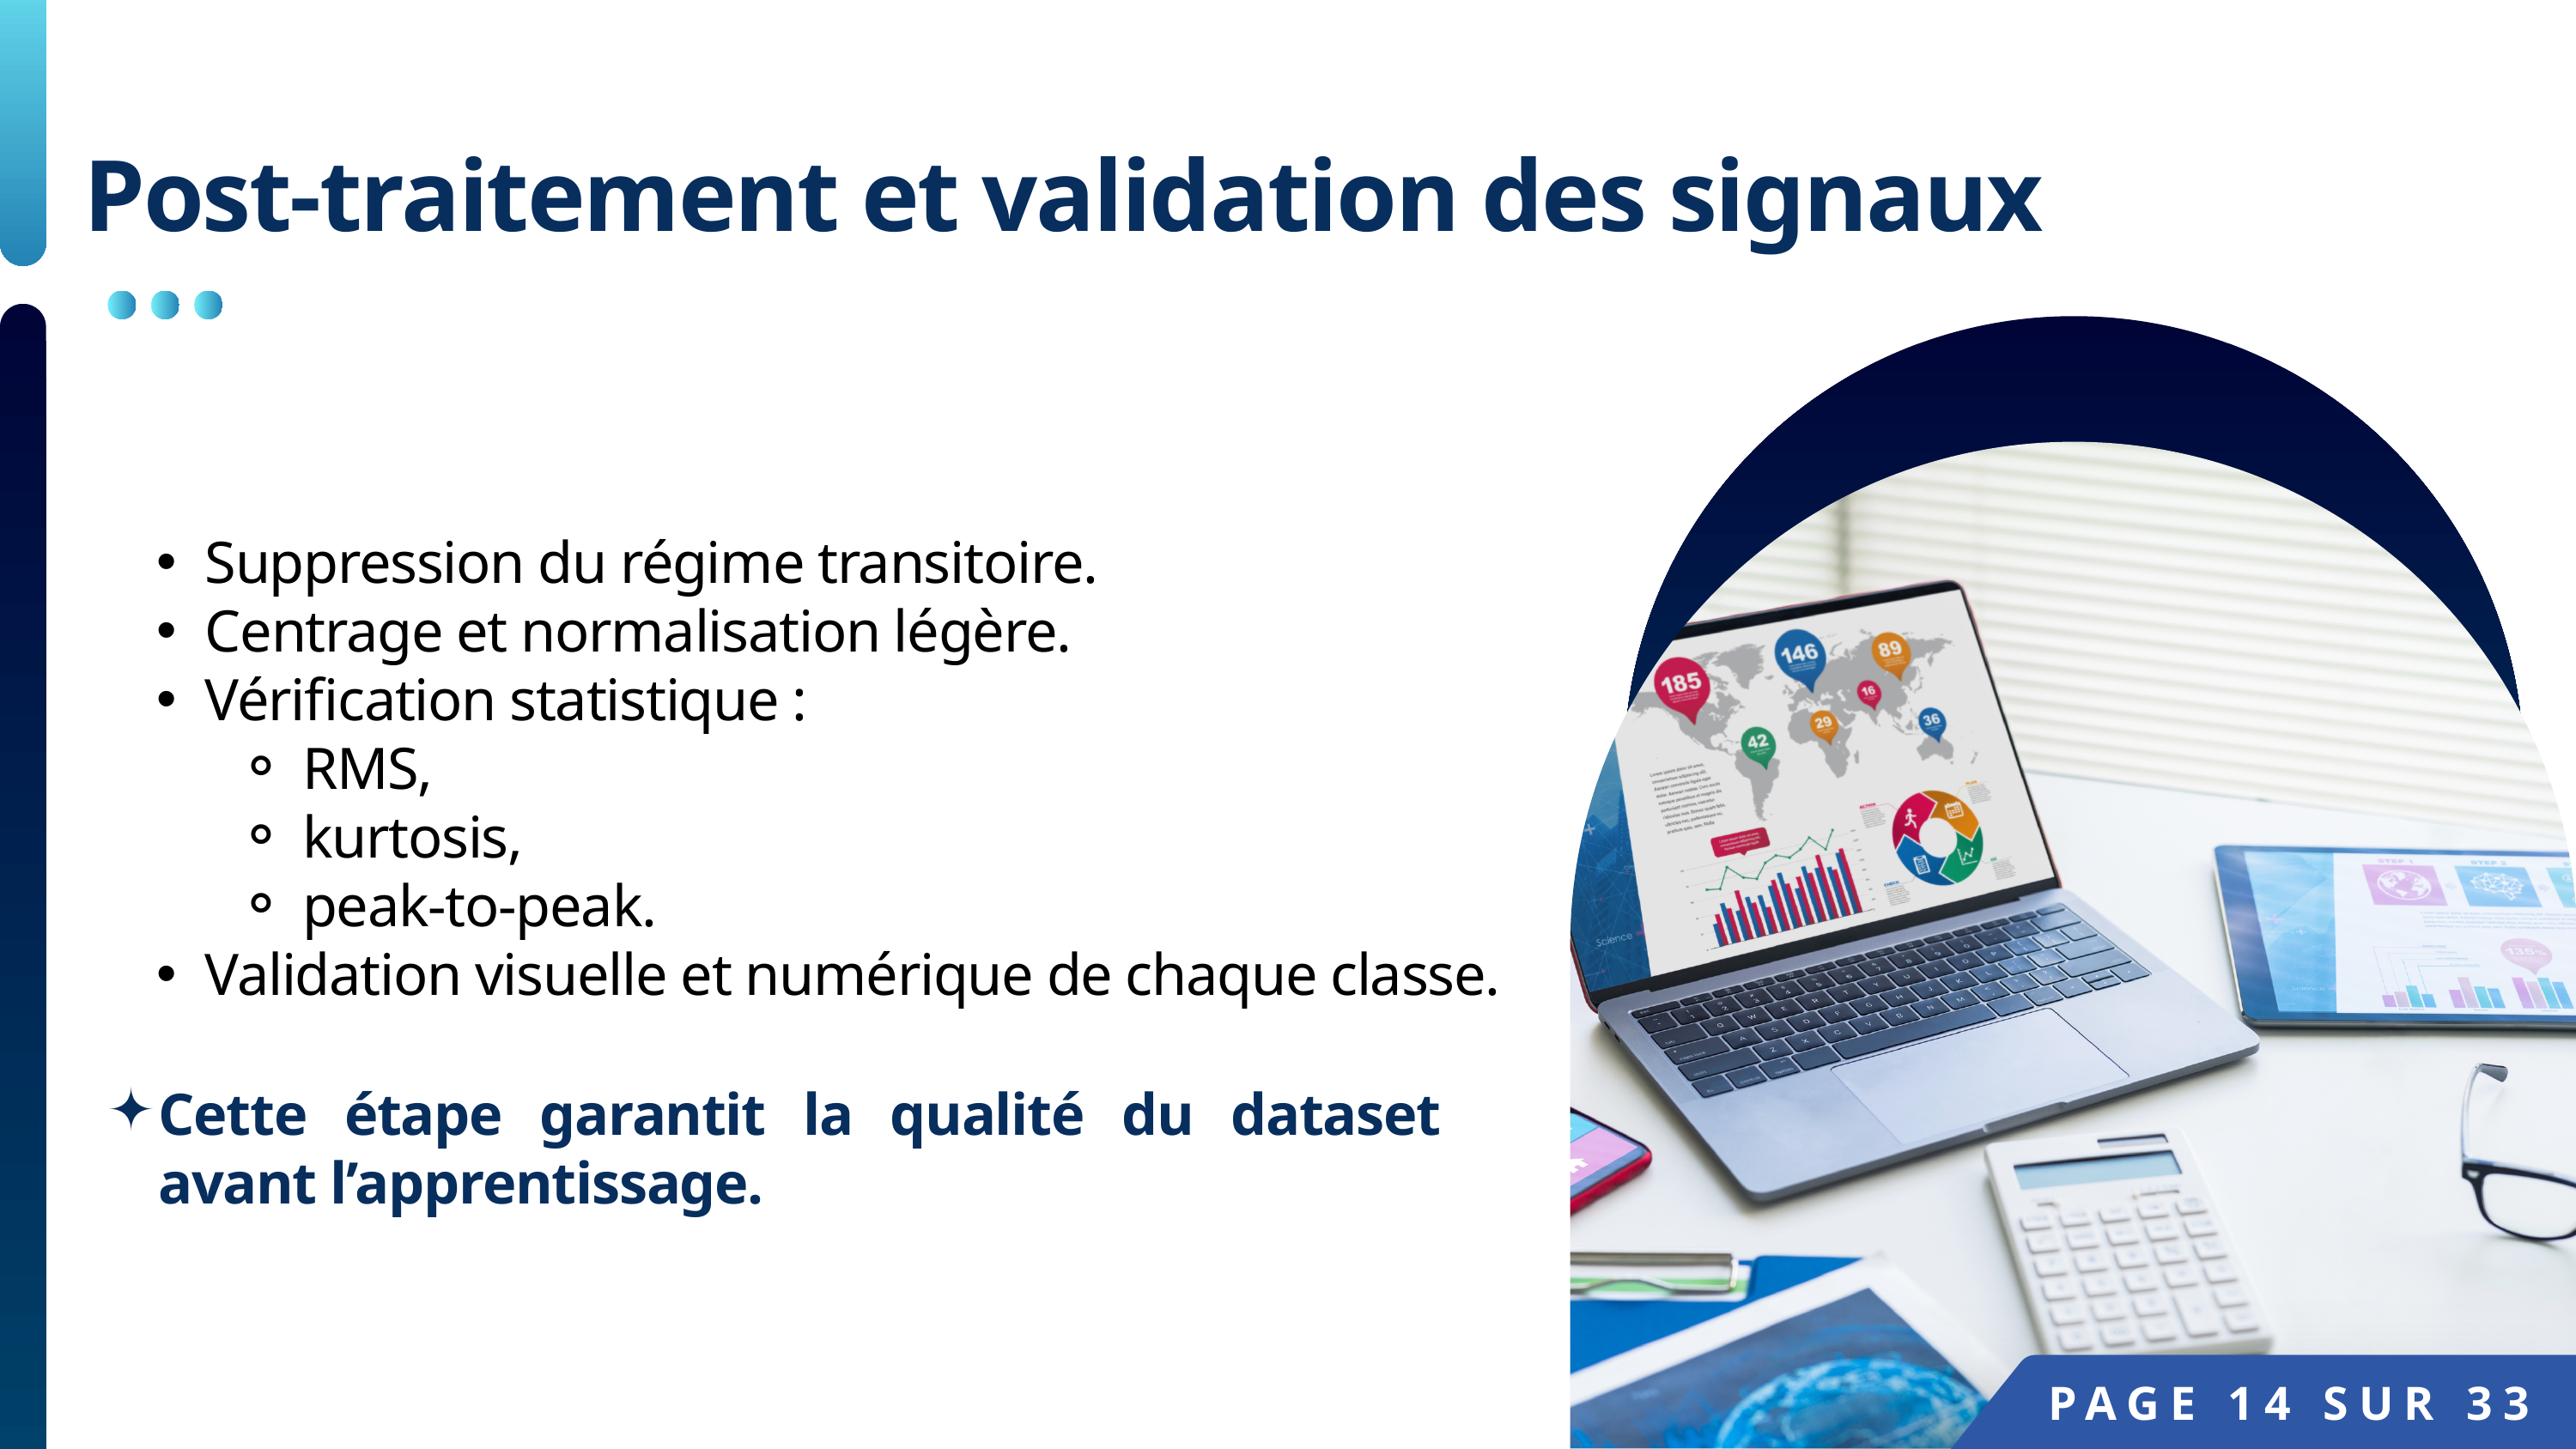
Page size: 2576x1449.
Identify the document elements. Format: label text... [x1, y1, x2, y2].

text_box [1624, 315, 2524, 440]
text_box Post-traitement et validation des signaux [83, 113, 2258, 252]
text_box [107, 1085, 155, 1132]
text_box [193, 290, 223, 319]
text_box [150, 290, 180, 319]
text_box Cette étape garantit la qualité du dataset avant l’apprentissage. [158, 1077, 1442, 1216]
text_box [1570, 441, 2576, 1449]
text_box Suppression du régime transitoire. Centrage et normalisation légère. Vérification statistique : RMS, kurtosis, peak-to-peak. Validation visuelle et numérique de chaque classe. [107, 525, 1565, 1007]
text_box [107, 290, 137, 319]
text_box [0, 303, 46, 1449]
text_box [1895, 1355, 2576, 1449]
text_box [0, 0, 46, 266]
